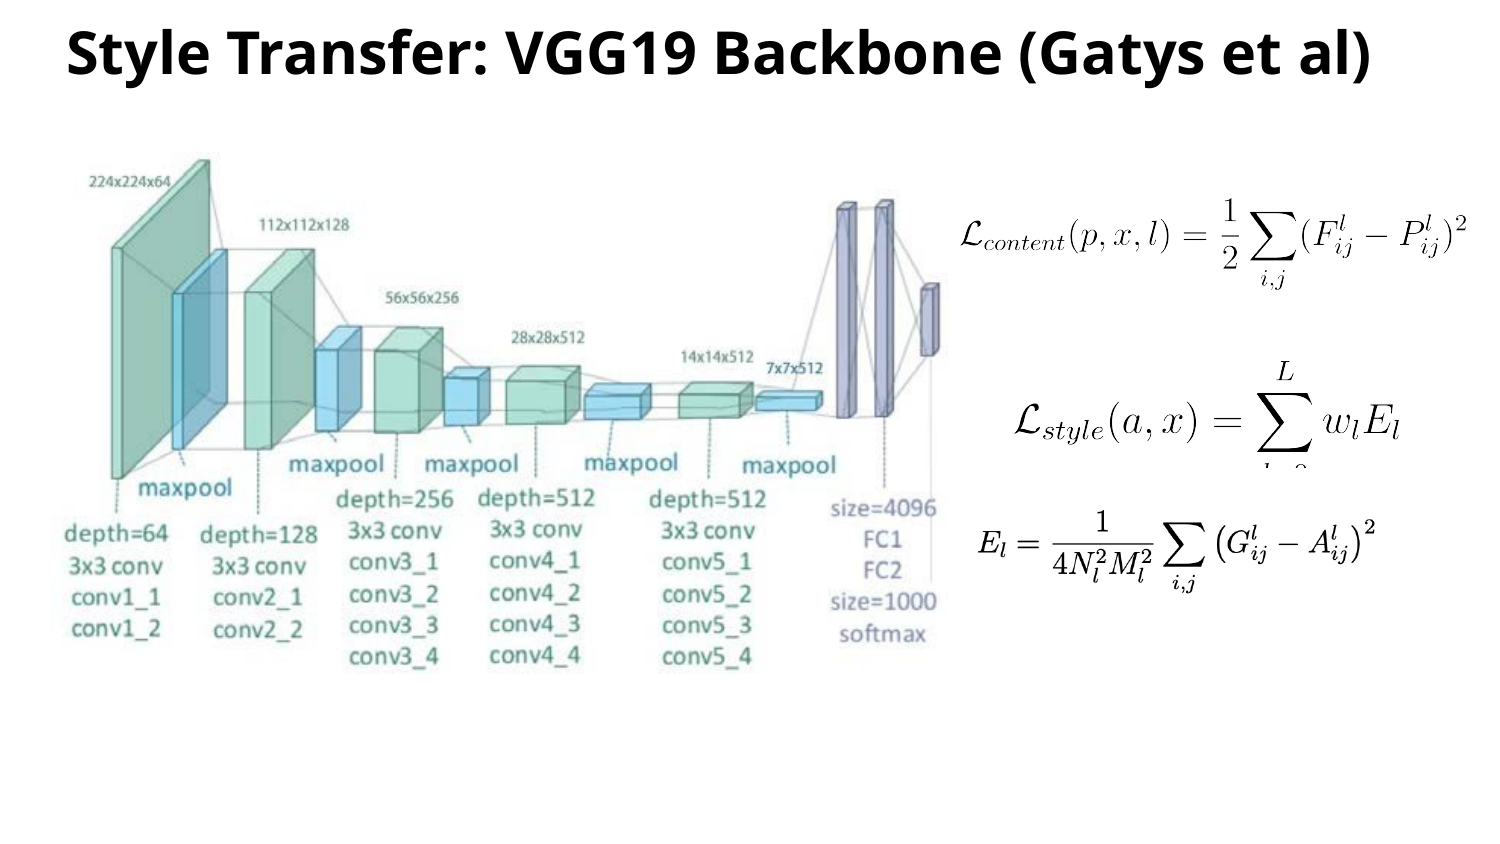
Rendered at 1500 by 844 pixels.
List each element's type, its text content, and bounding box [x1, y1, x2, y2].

picture [50, 151, 1466, 674]
title Style Transfer: VGG19 Backbone (Gatys et al) [51, 0, 1449, 103]
